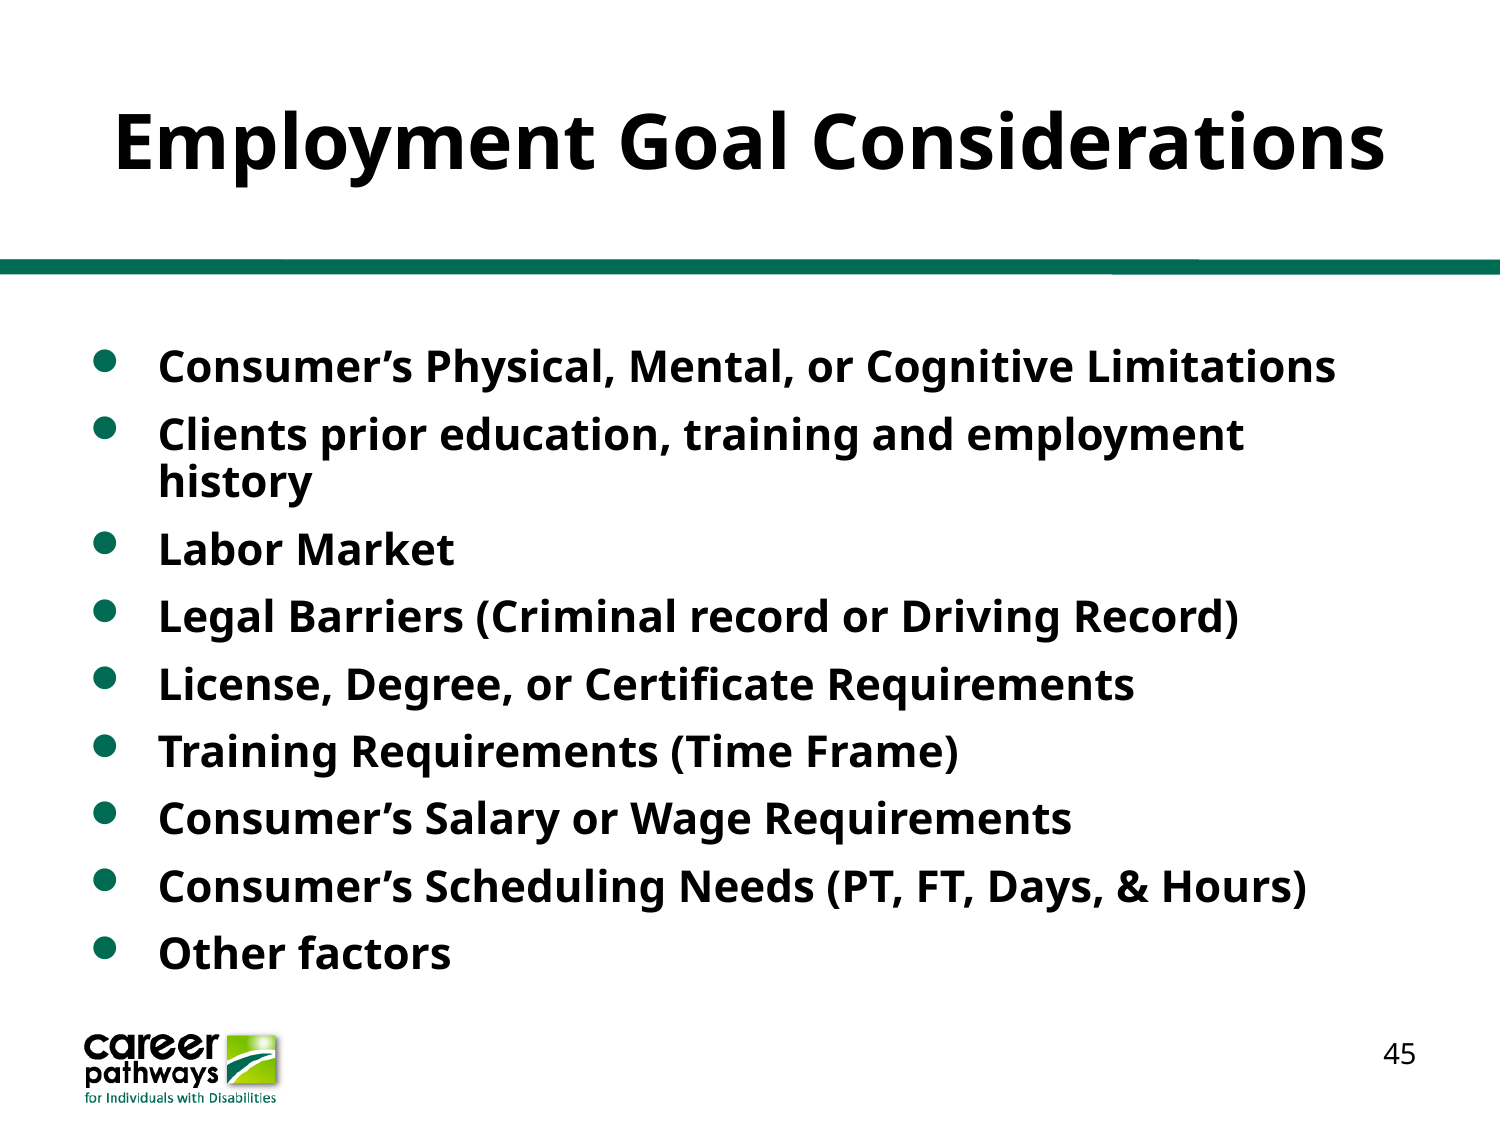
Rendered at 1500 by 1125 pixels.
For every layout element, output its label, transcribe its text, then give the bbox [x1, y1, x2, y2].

slide_number 45 [1350, 1025, 1450, 1085]
picture [77, 1026, 285, 1107]
list Consumer’s Physical, Mental, or Cognitive Limitations Clients prior education, training and employment history Labor Market Legal Barriers (Criminal record or Driving Record) License, Degree, or Certificate Requirements Training Requirements (Time Frame) Consumer’s Salary or Wage Requirements Consumer’s Scheduling Needs (PT, FT, Days, & Hours) Other factors [75, 337, 1425, 988]
title Employment Goal Considerations [75, 45, 1425, 233]
